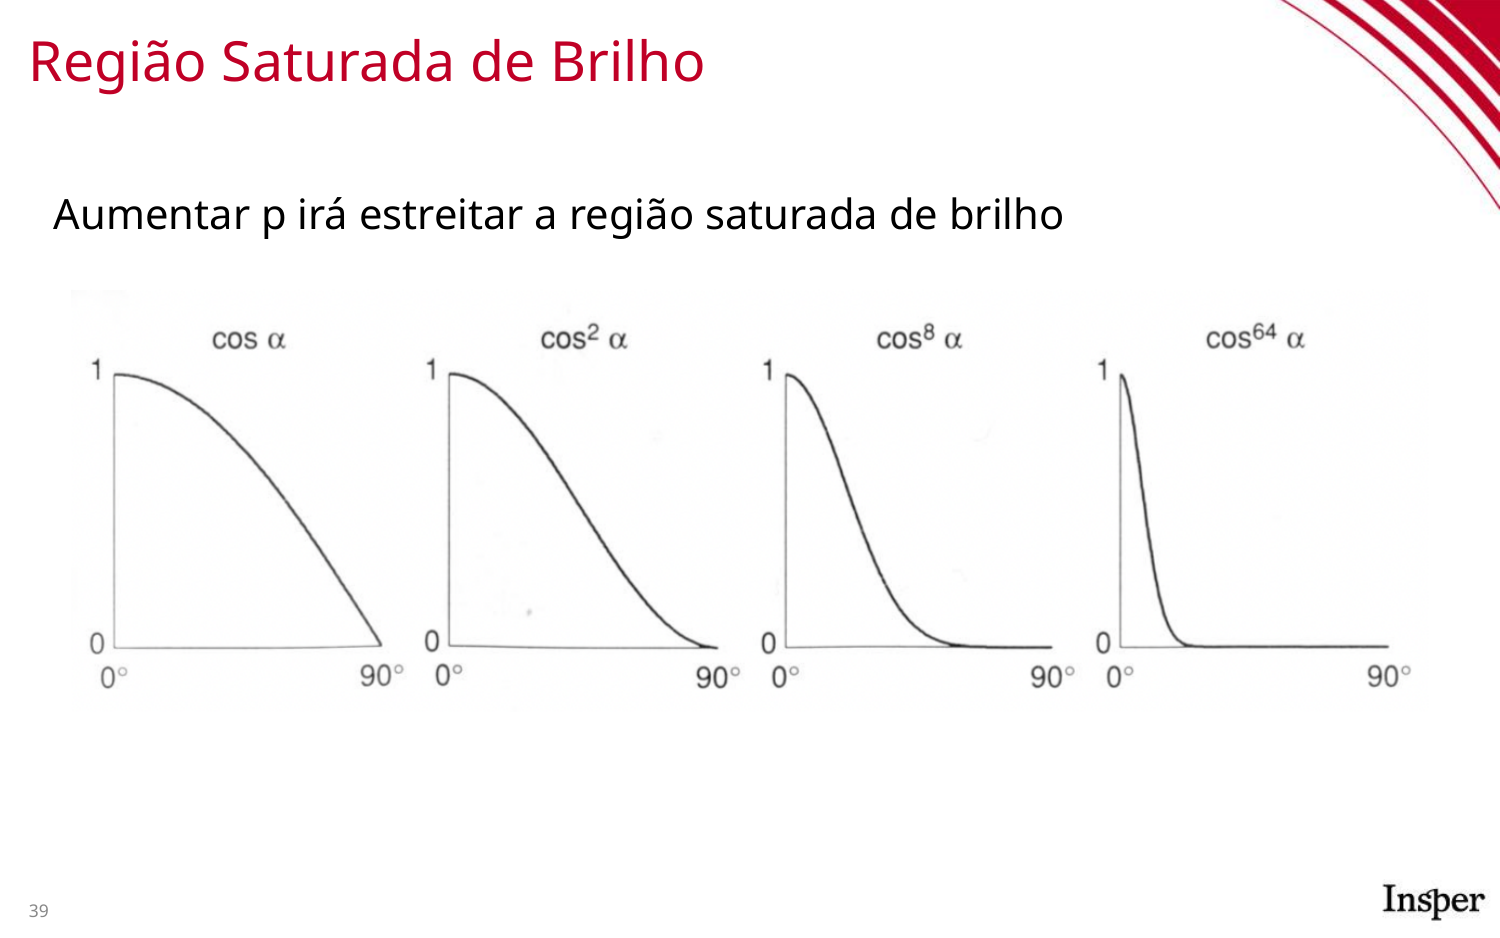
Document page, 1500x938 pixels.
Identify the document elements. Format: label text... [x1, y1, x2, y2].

list Aumentar p irá estreitar a região saturada de brilho [38, 180, 1479, 322]
title Região Saturada de Brilho [13, 18, 1397, 104]
picture [70, 0, 1500, 938]
slide_number 39 [0, 887, 78, 938]
